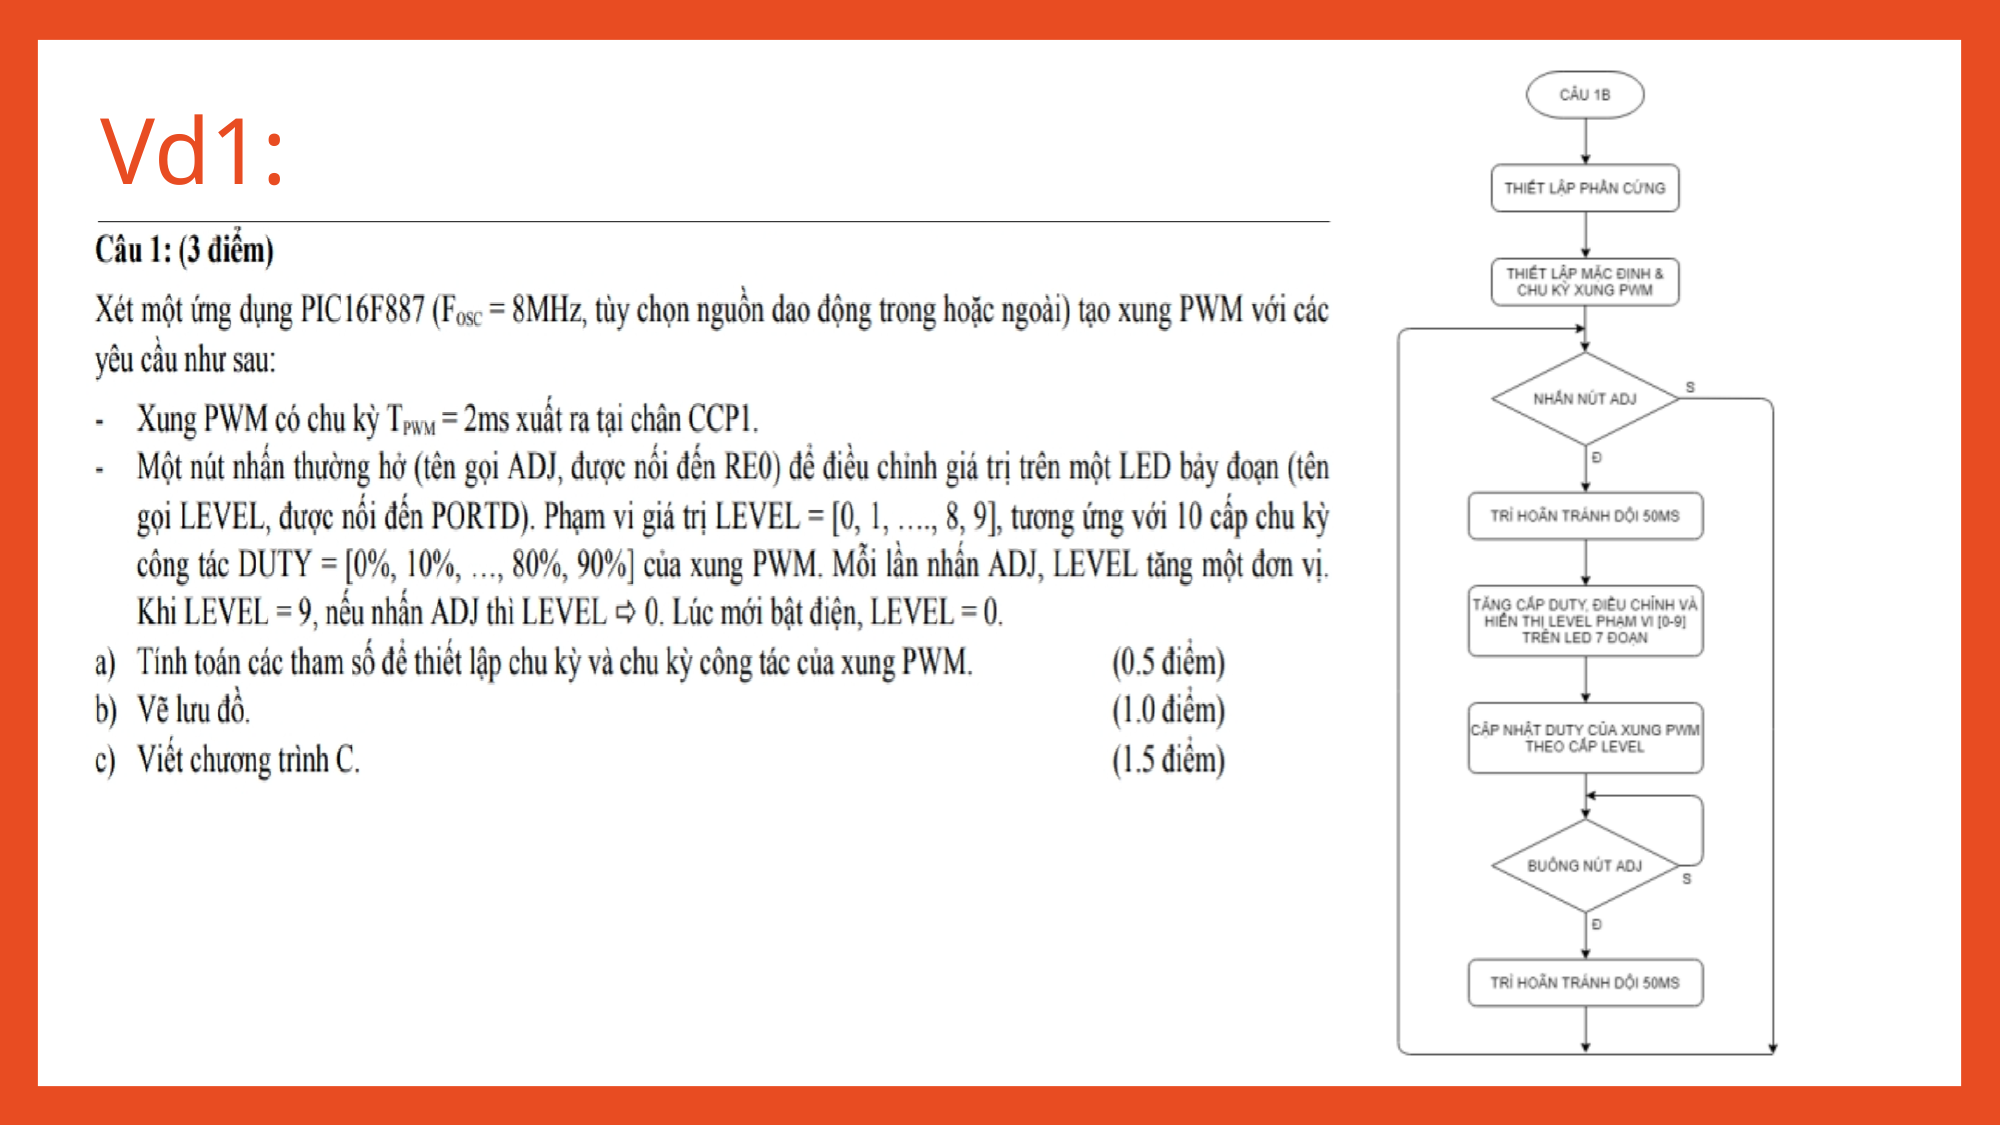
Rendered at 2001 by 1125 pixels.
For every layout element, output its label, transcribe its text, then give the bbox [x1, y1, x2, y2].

picture [85, 42, 1842, 1082]
title Vd1: [85, 43, 1310, 220]
